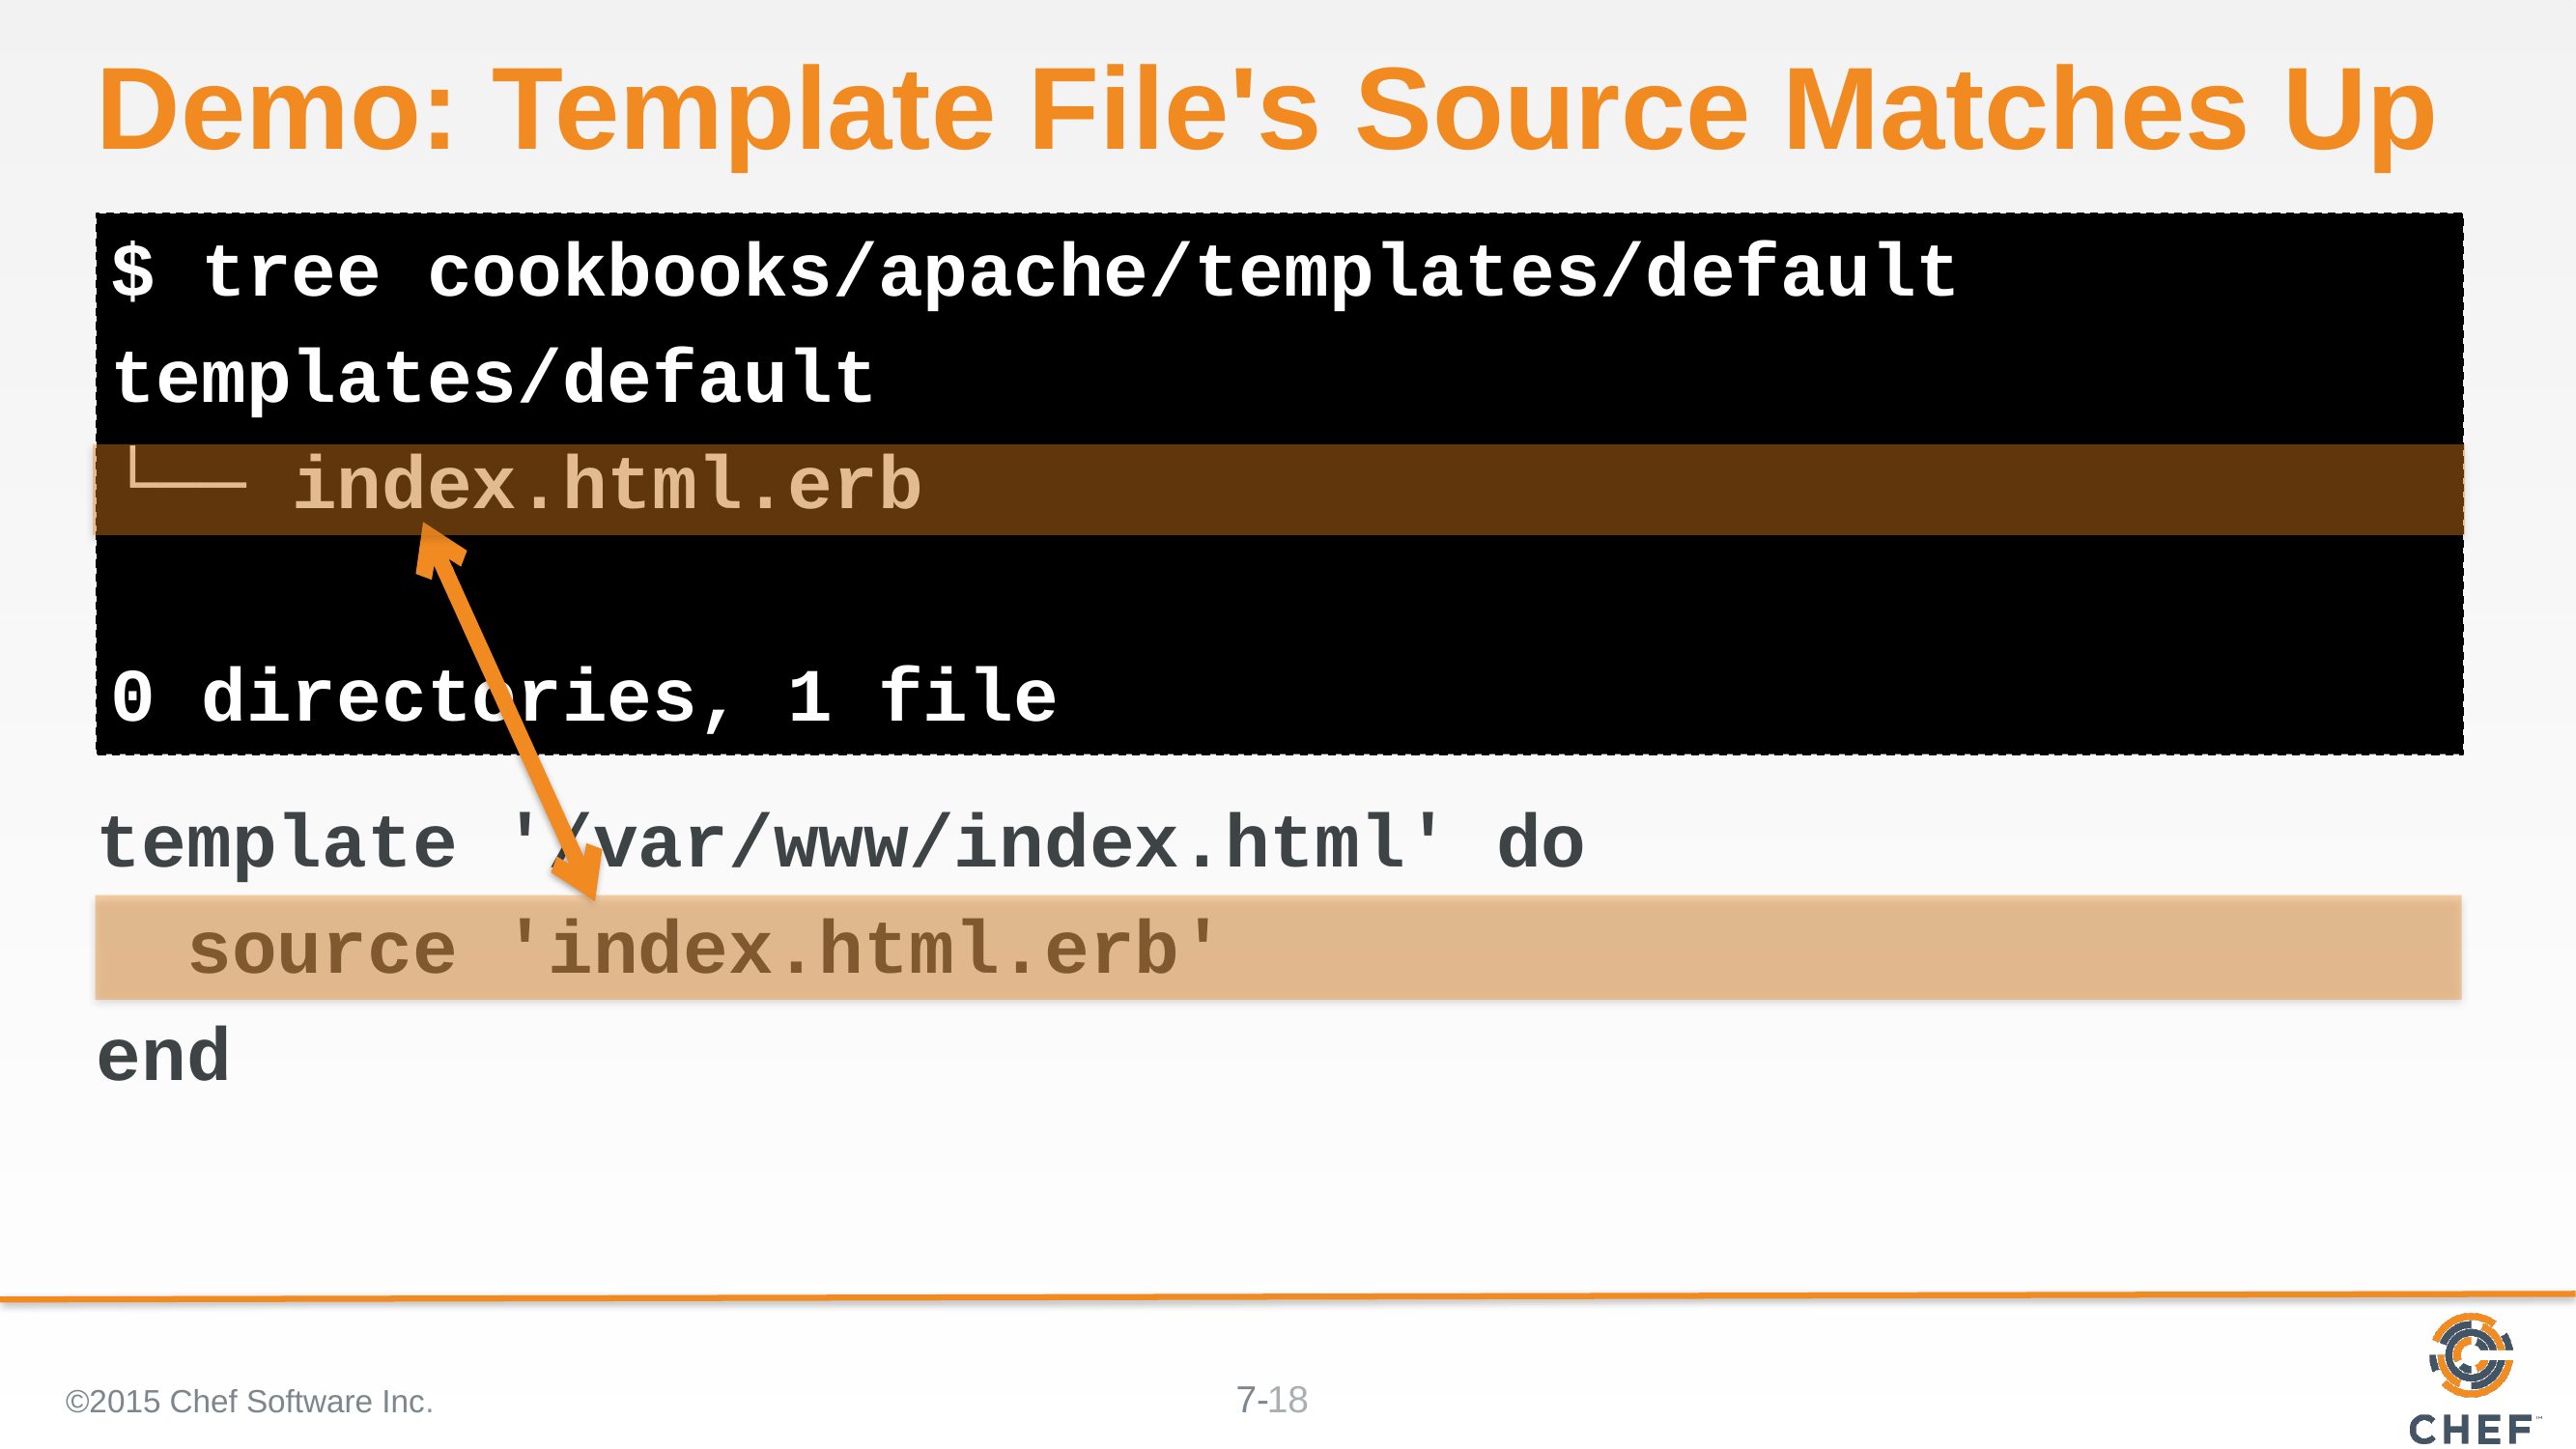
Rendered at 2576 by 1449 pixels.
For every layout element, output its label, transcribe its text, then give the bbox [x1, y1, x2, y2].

text_box [95, 895, 2462, 1001]
list $ tree cookbooks/apache/templates/default templates/default └── index.html.erb 0 directories, 1 file [96, 546, 417, 755]
list $ tree cookbooks/apache/templates/default templates/default └── index.html.erb 0 directories, 1 file [96, 213, 2464, 443]
footer ©2015 Chef Software Inc. [51, 1359, 952, 1440]
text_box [422, 521, 596, 901]
text_box [92, 443, 2466, 536]
list $ tree cookbooks/apache/templates/default templates/default └── index.html.erb 0 directories, 1 file [600, 545, 2464, 755]
list template '/var/www/index.html' do source 'index.html.erb' end [97, 1010, 2463, 1333]
list template '/var/www/index.html' do source 'index.html.erb' end [600, 792, 2463, 894]
picture [2399, 1297, 2550, 1449]
list template '/var/www/index.html' do source 'index.html.erb' end [97, 792, 417, 894]
title Demo: Template File's Source Matches Up [96, 48, 2463, 180]
slide_number 18 [998, 1359, 1578, 1437]
